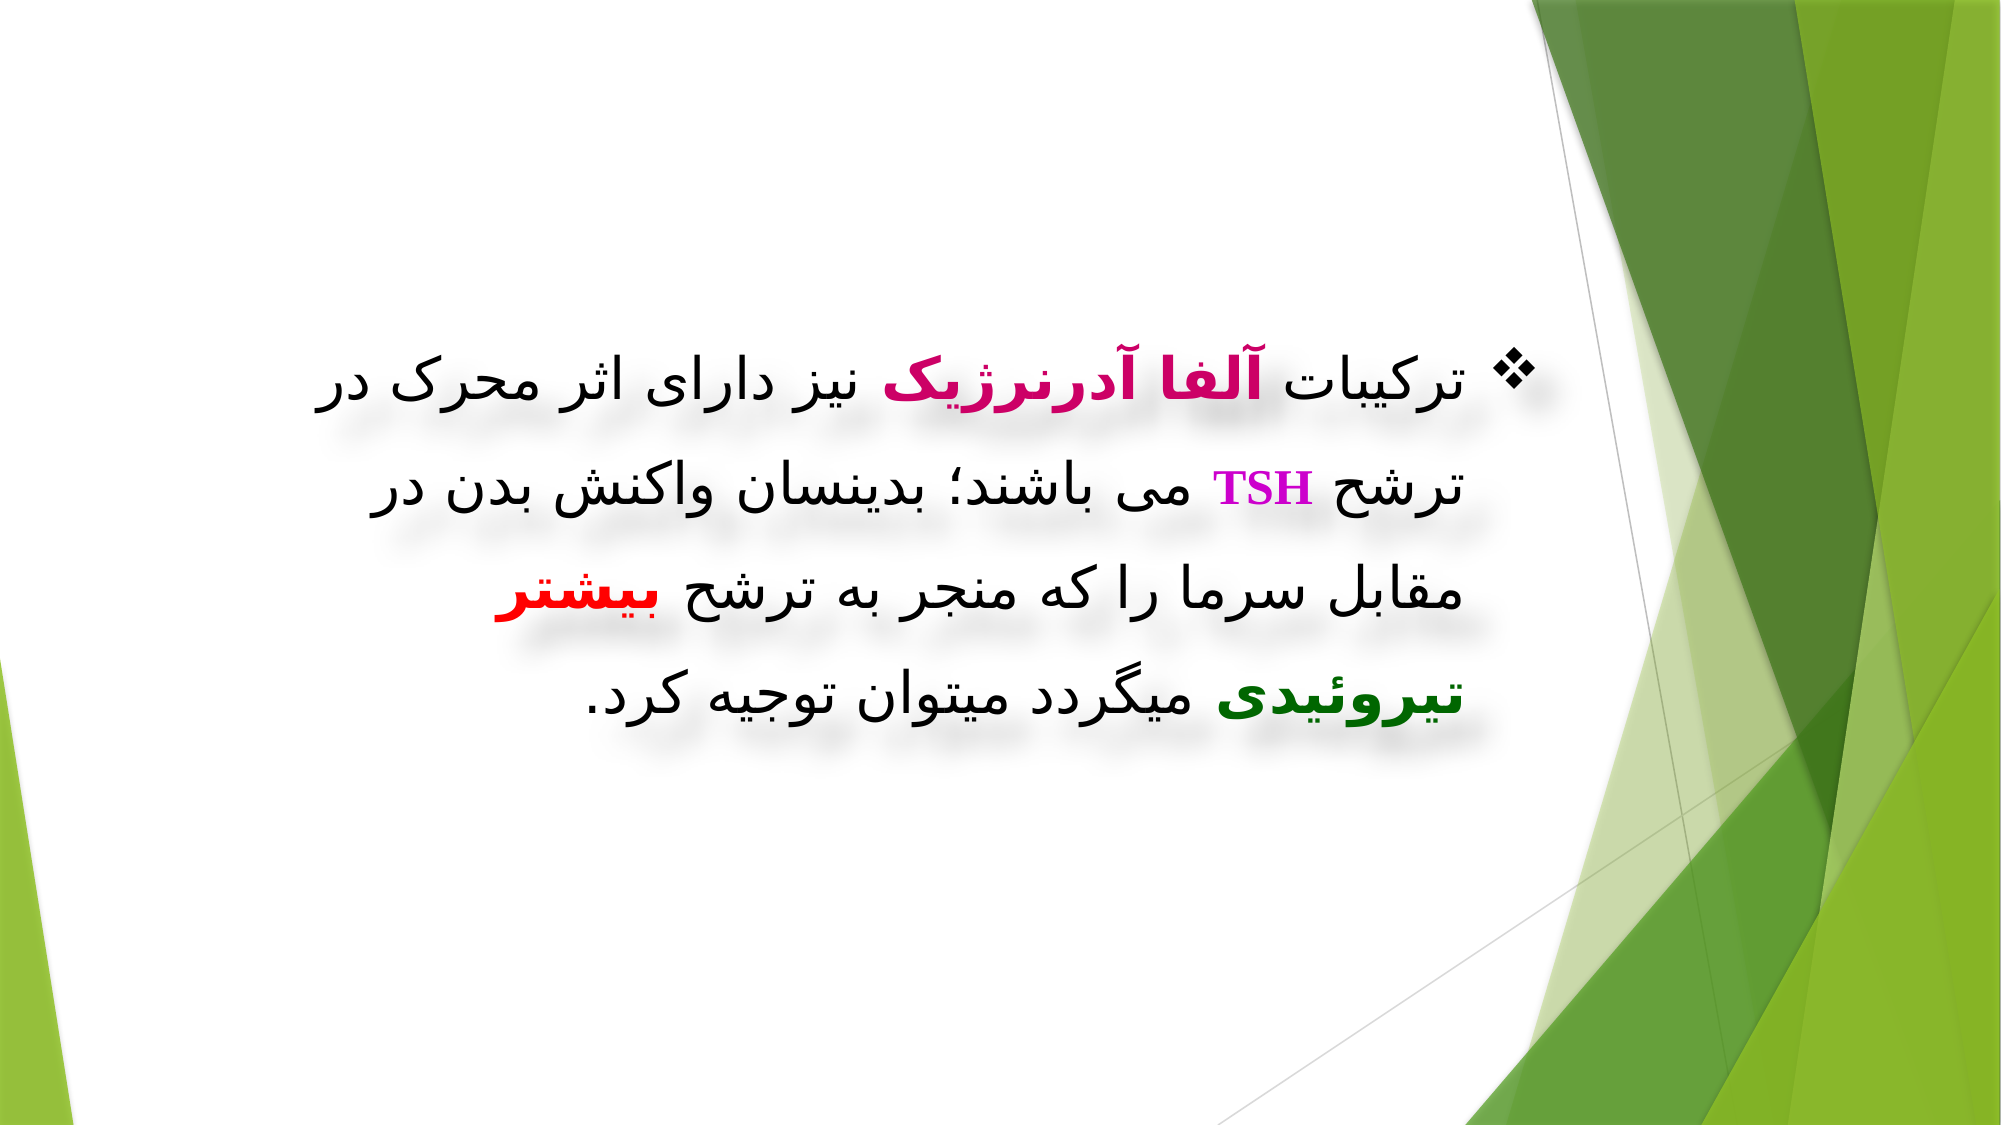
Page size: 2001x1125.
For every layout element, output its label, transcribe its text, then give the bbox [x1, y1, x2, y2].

text_box ترکیبات آلفا آدرنرژیک نیز دارای اثر محرک در ترشح TSH می باشند؛ بدینسان واکنش بدن در مقابل سرما را که منجر به ترشح بیشتر تیروئیدی میگردد میتوان توجیه کرد. [258, 298, 1557, 733]
